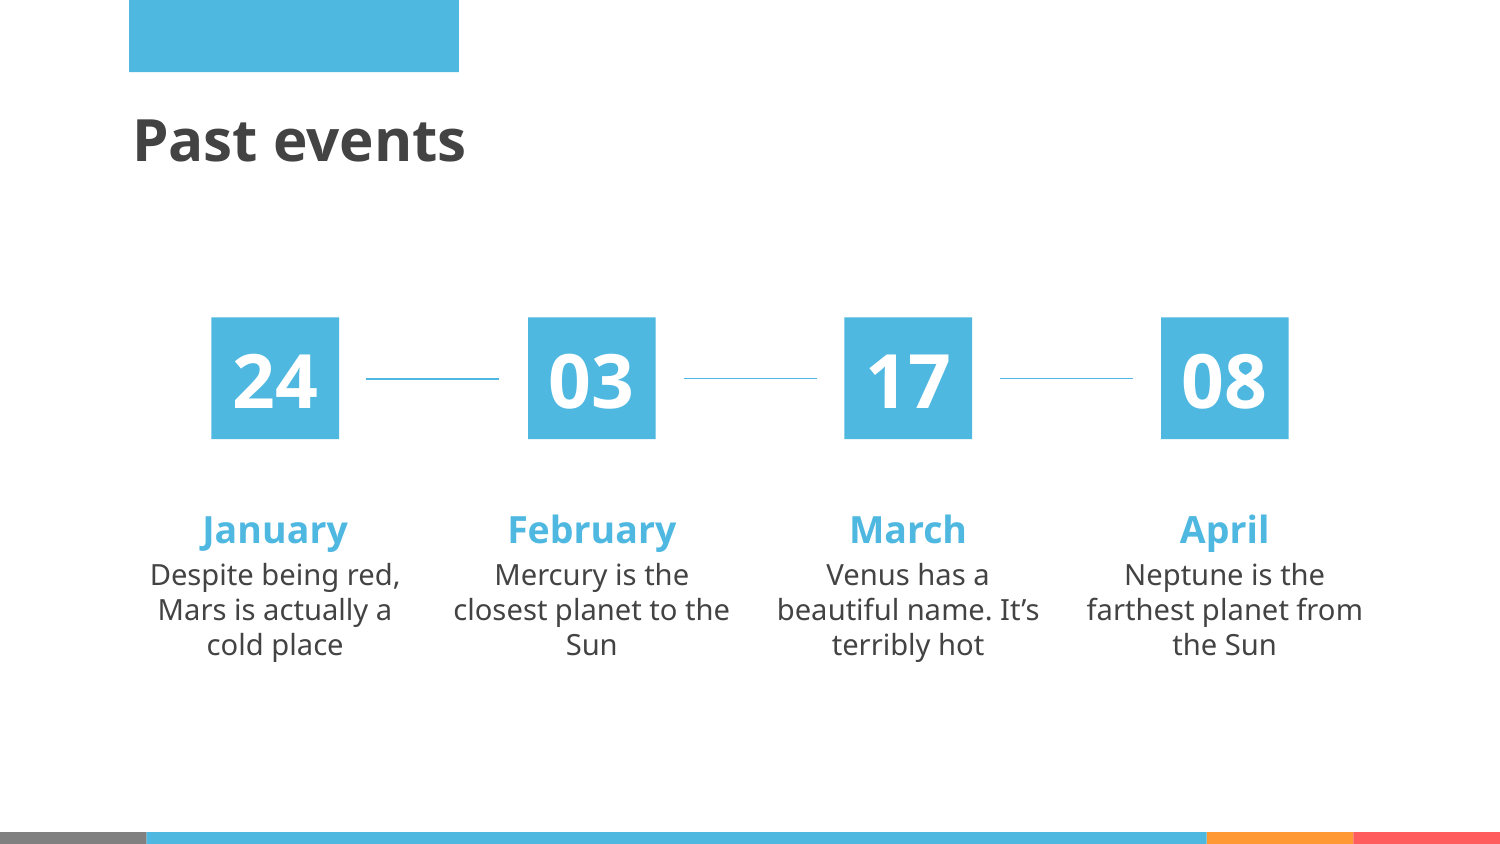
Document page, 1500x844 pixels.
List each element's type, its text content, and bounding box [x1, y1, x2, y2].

subtitle February [433, 483, 750, 541]
text_box [129, 0, 459, 73]
title 24 [211, 317, 340, 440]
subtitle Mercury is the closest planet to the Sun [433, 541, 750, 664]
title 08 [1161, 317, 1289, 440]
subtitle March [750, 483, 1066, 541]
title Past events [116, 88, 1449, 190]
subtitle Despite being red, Mars is actually a cold place [116, 541, 433, 664]
title 17 [844, 317, 973, 440]
subtitle April [1066, 483, 1384, 541]
subtitle Neptune is the farthest planet from the Sun [1066, 541, 1384, 664]
subtitle January [116, 483, 433, 541]
subtitle Venus has a beautiful name. It’s terribly hot [750, 541, 1066, 664]
title 03 [528, 317, 656, 440]
